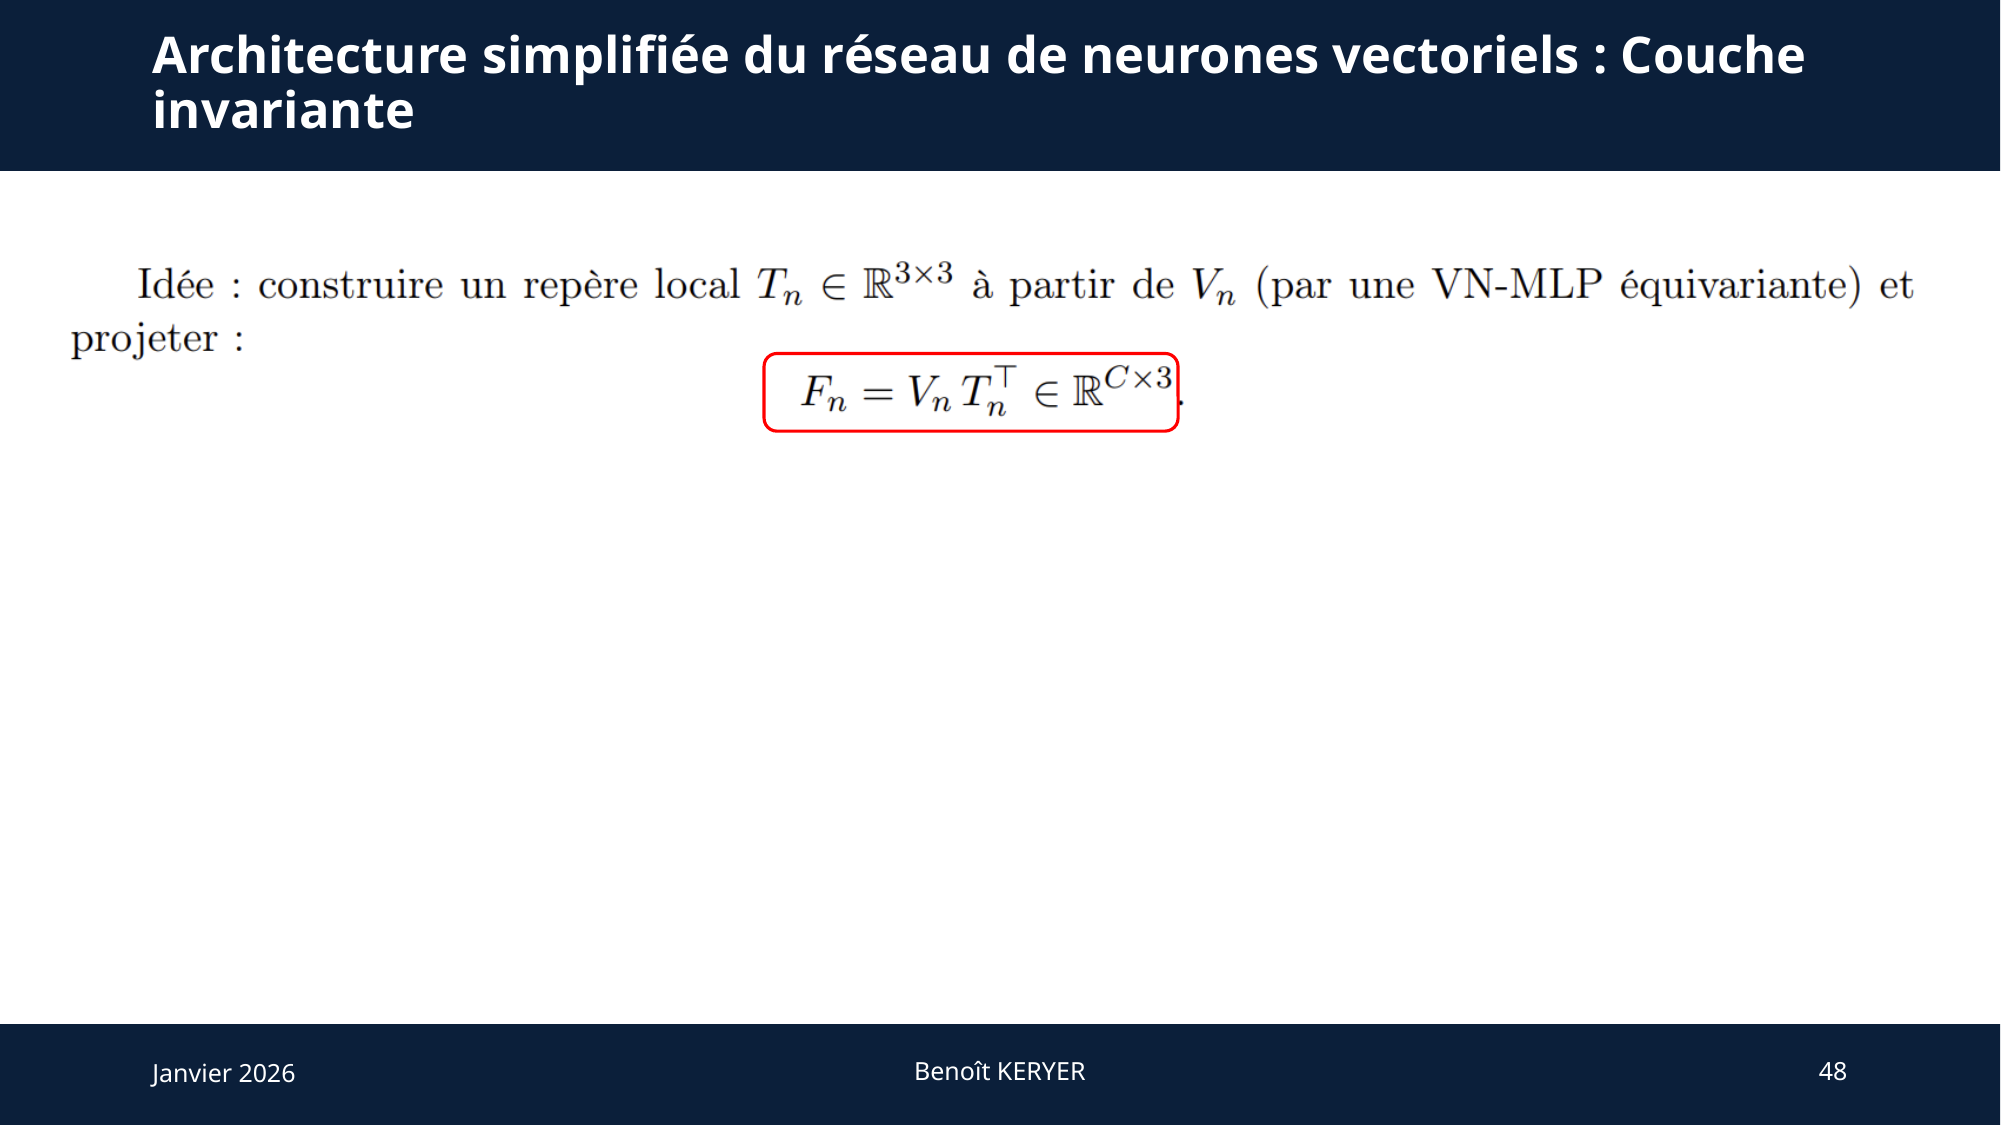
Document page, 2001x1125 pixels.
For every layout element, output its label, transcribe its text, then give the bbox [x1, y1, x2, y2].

slide_number 48 [1412, 1042, 1863, 1103]
picture [43, 259, 1927, 432]
slide_number Janvier 2026 [137, 1042, 588, 1103]
title Architecture simplifiée du réseau de neurones vectoriels : Couche invariante [137, 22, 1863, 147]
footer Benoît KERYER [662, 1042, 1338, 1103]
